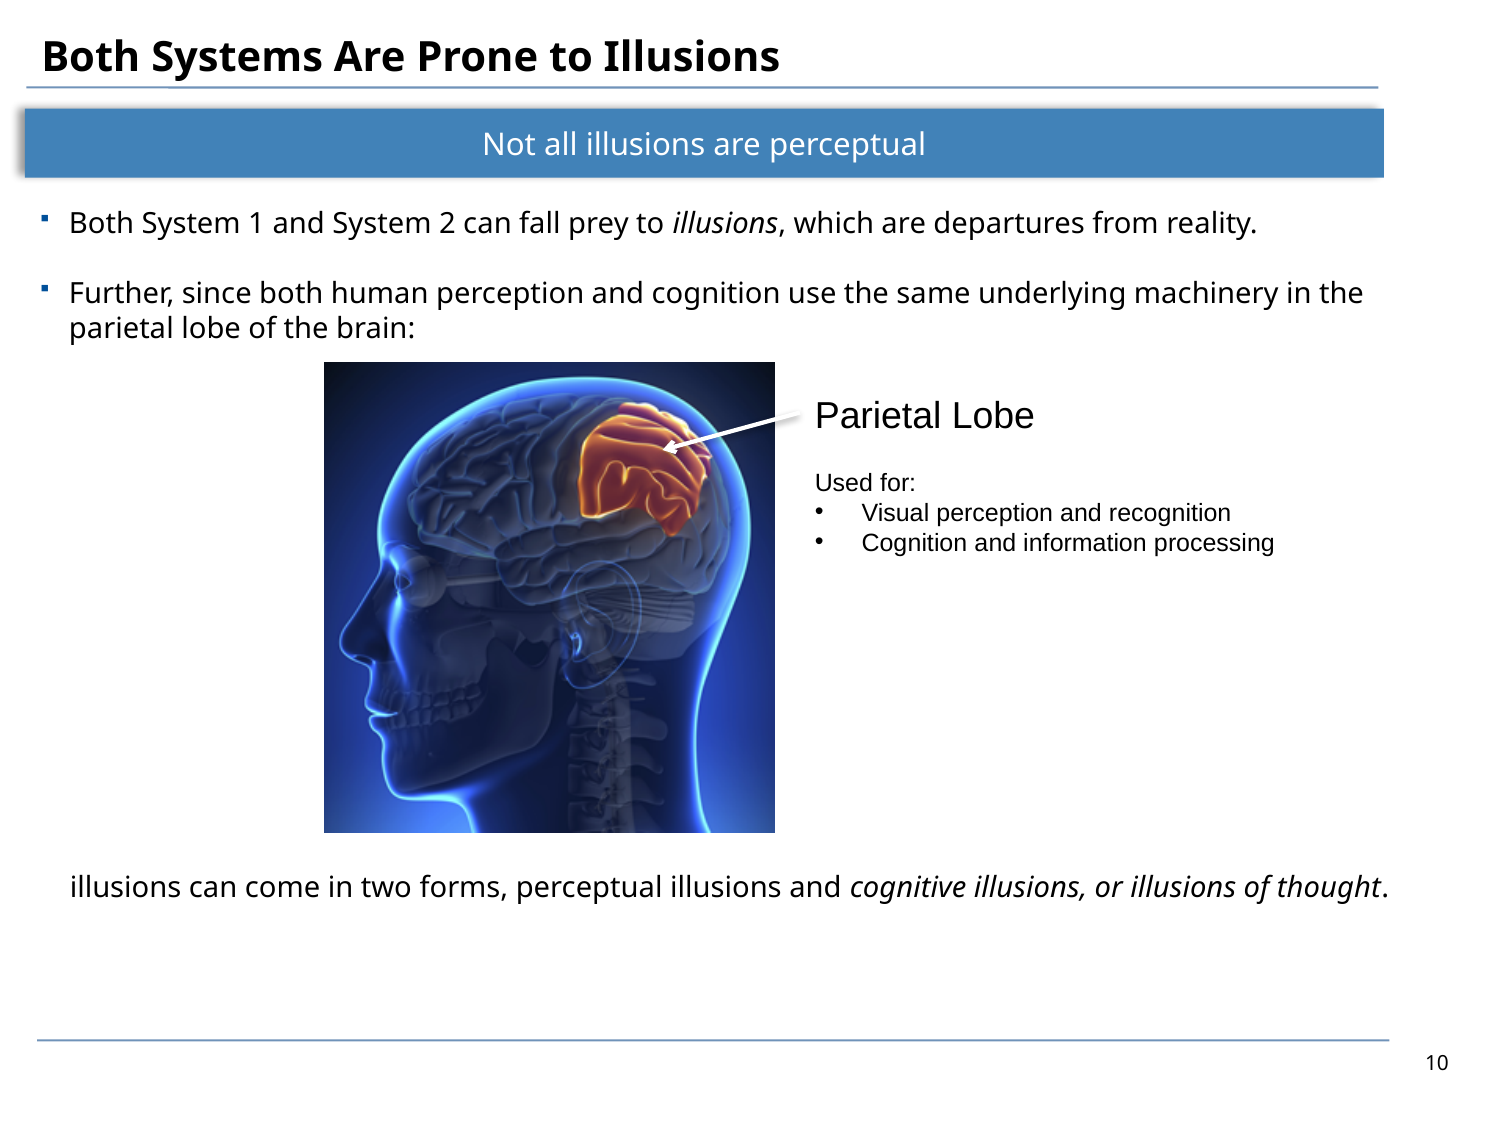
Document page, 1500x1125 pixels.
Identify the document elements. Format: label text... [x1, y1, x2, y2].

text_box [699, 843, 1450, 905]
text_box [324, 362, 1301, 833]
list Not all illusions are perceptual [24, 108, 1384, 178]
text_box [662, 412, 801, 451]
list Both System 1 and System 2 can fall prey to illusions, which are departures from reality. Further, since both human perception and cognition use the same underlying machinery in the parietal lobe of the brain: illusions can come in two forms, perceptual illusions and cognitive illusions, or illusions of thought. [24, 196, 1413, 987]
title Both Systems Are Prone to Illusions [26, 22, 1474, 85]
